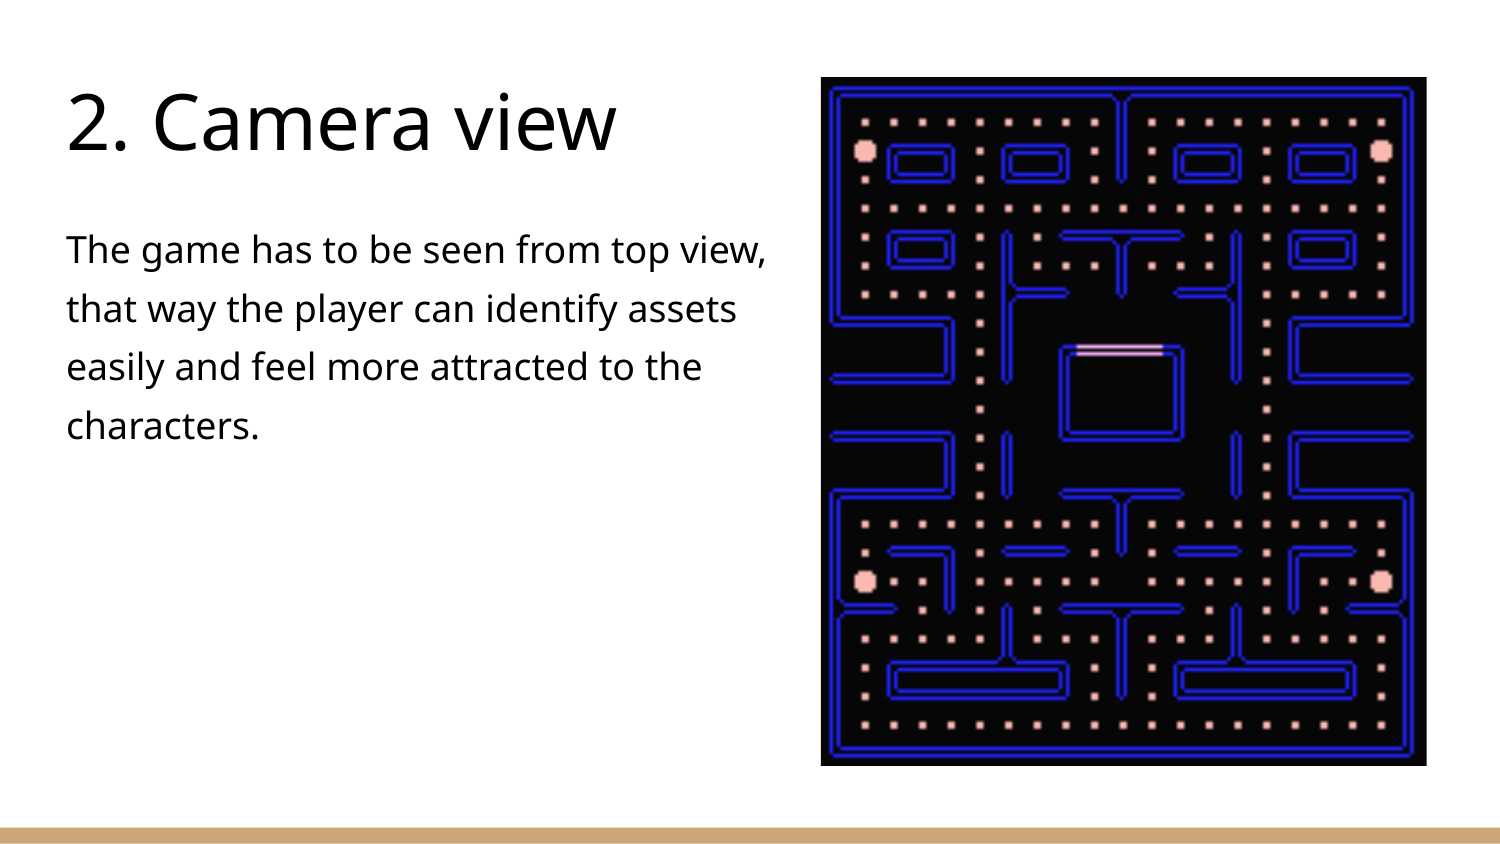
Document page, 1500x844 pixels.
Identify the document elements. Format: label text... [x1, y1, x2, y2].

title 2. Camera view [51, 51, 1449, 189]
picture [820, 77, 1427, 766]
list The game has to be seen from top view, that way the player can identify assets easily and feel more attracted to the characters. [51, 200, 804, 752]
